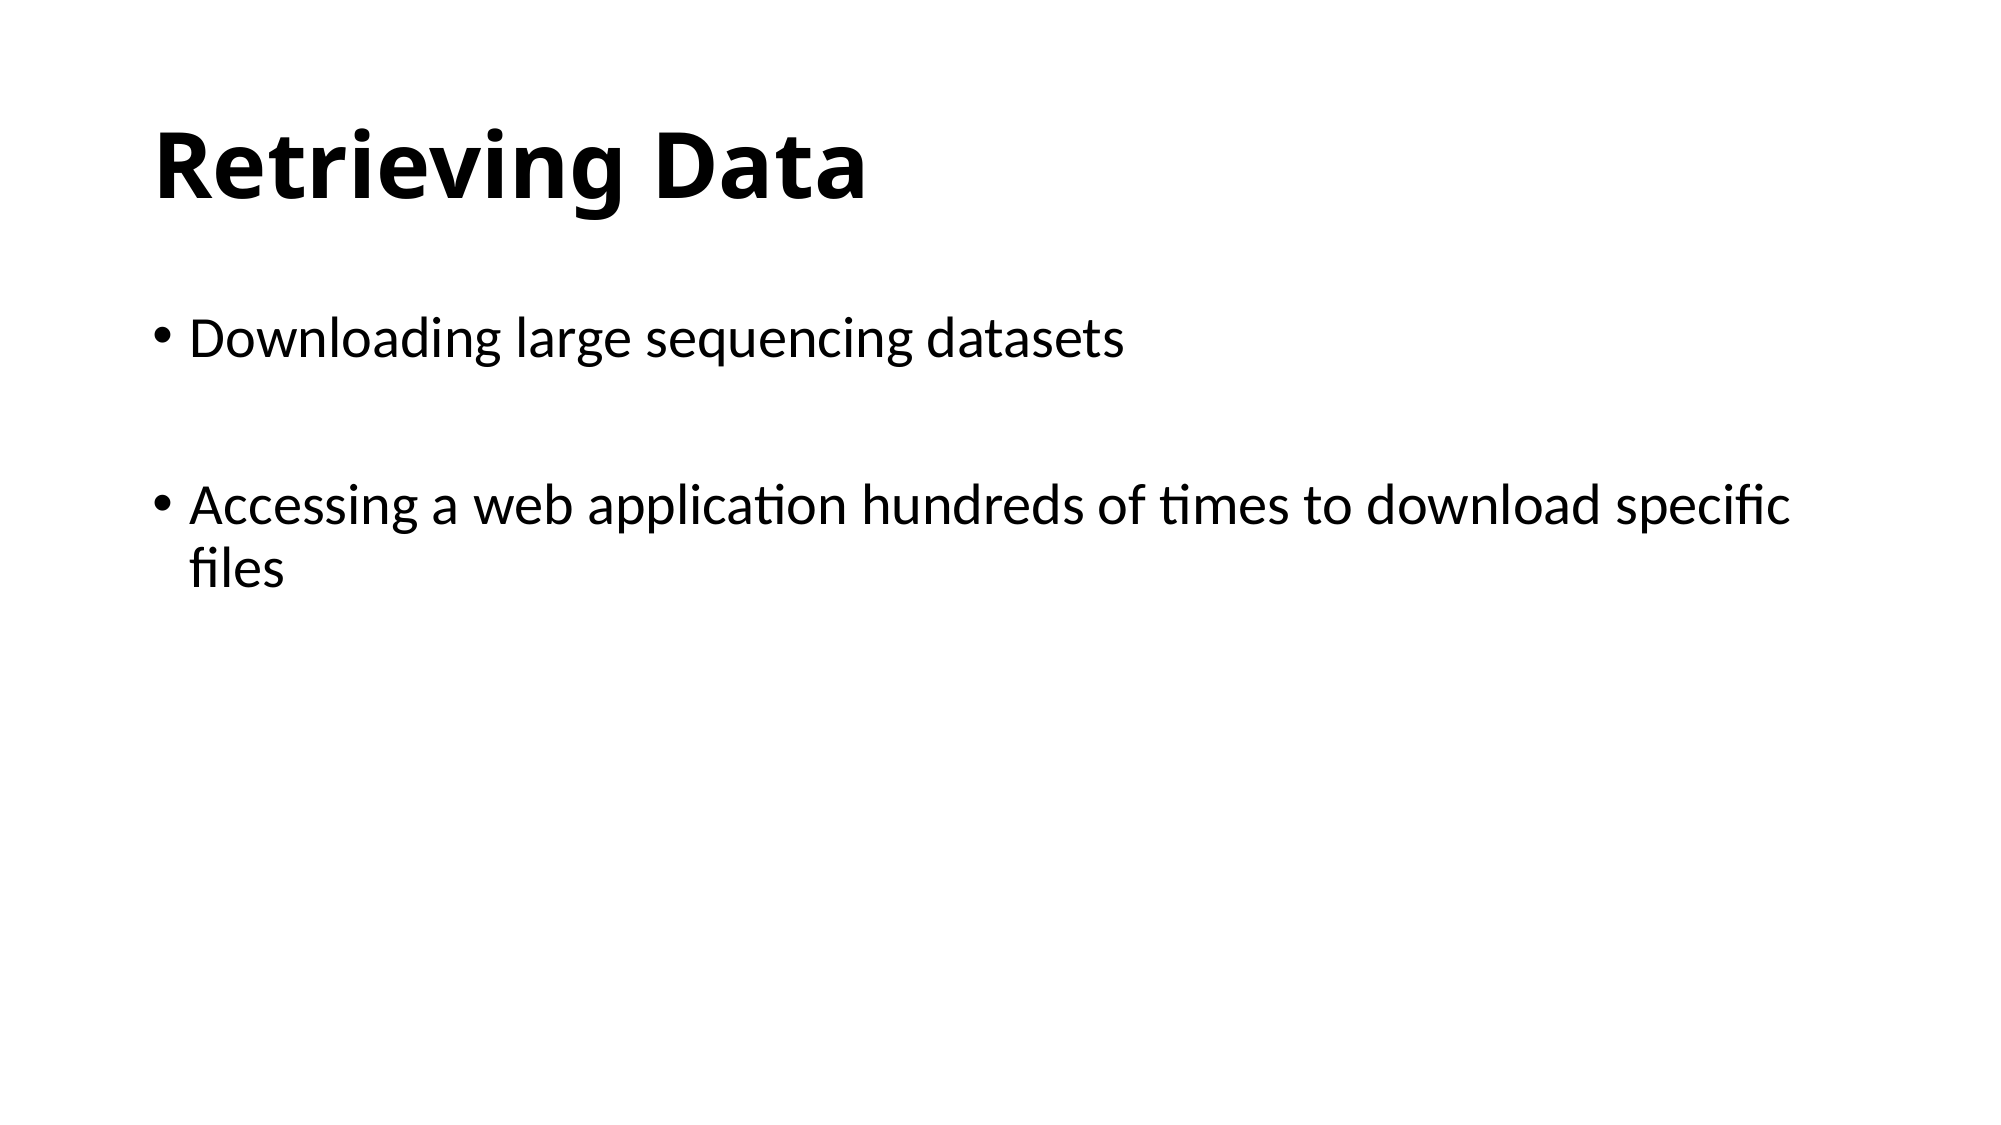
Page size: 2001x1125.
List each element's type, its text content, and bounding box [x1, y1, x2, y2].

list Downloading large sequencing datasets Accessing a web application hundreds of times to download specific files [137, 299, 1863, 1014]
title Retrieving Data [137, 59, 1863, 278]
